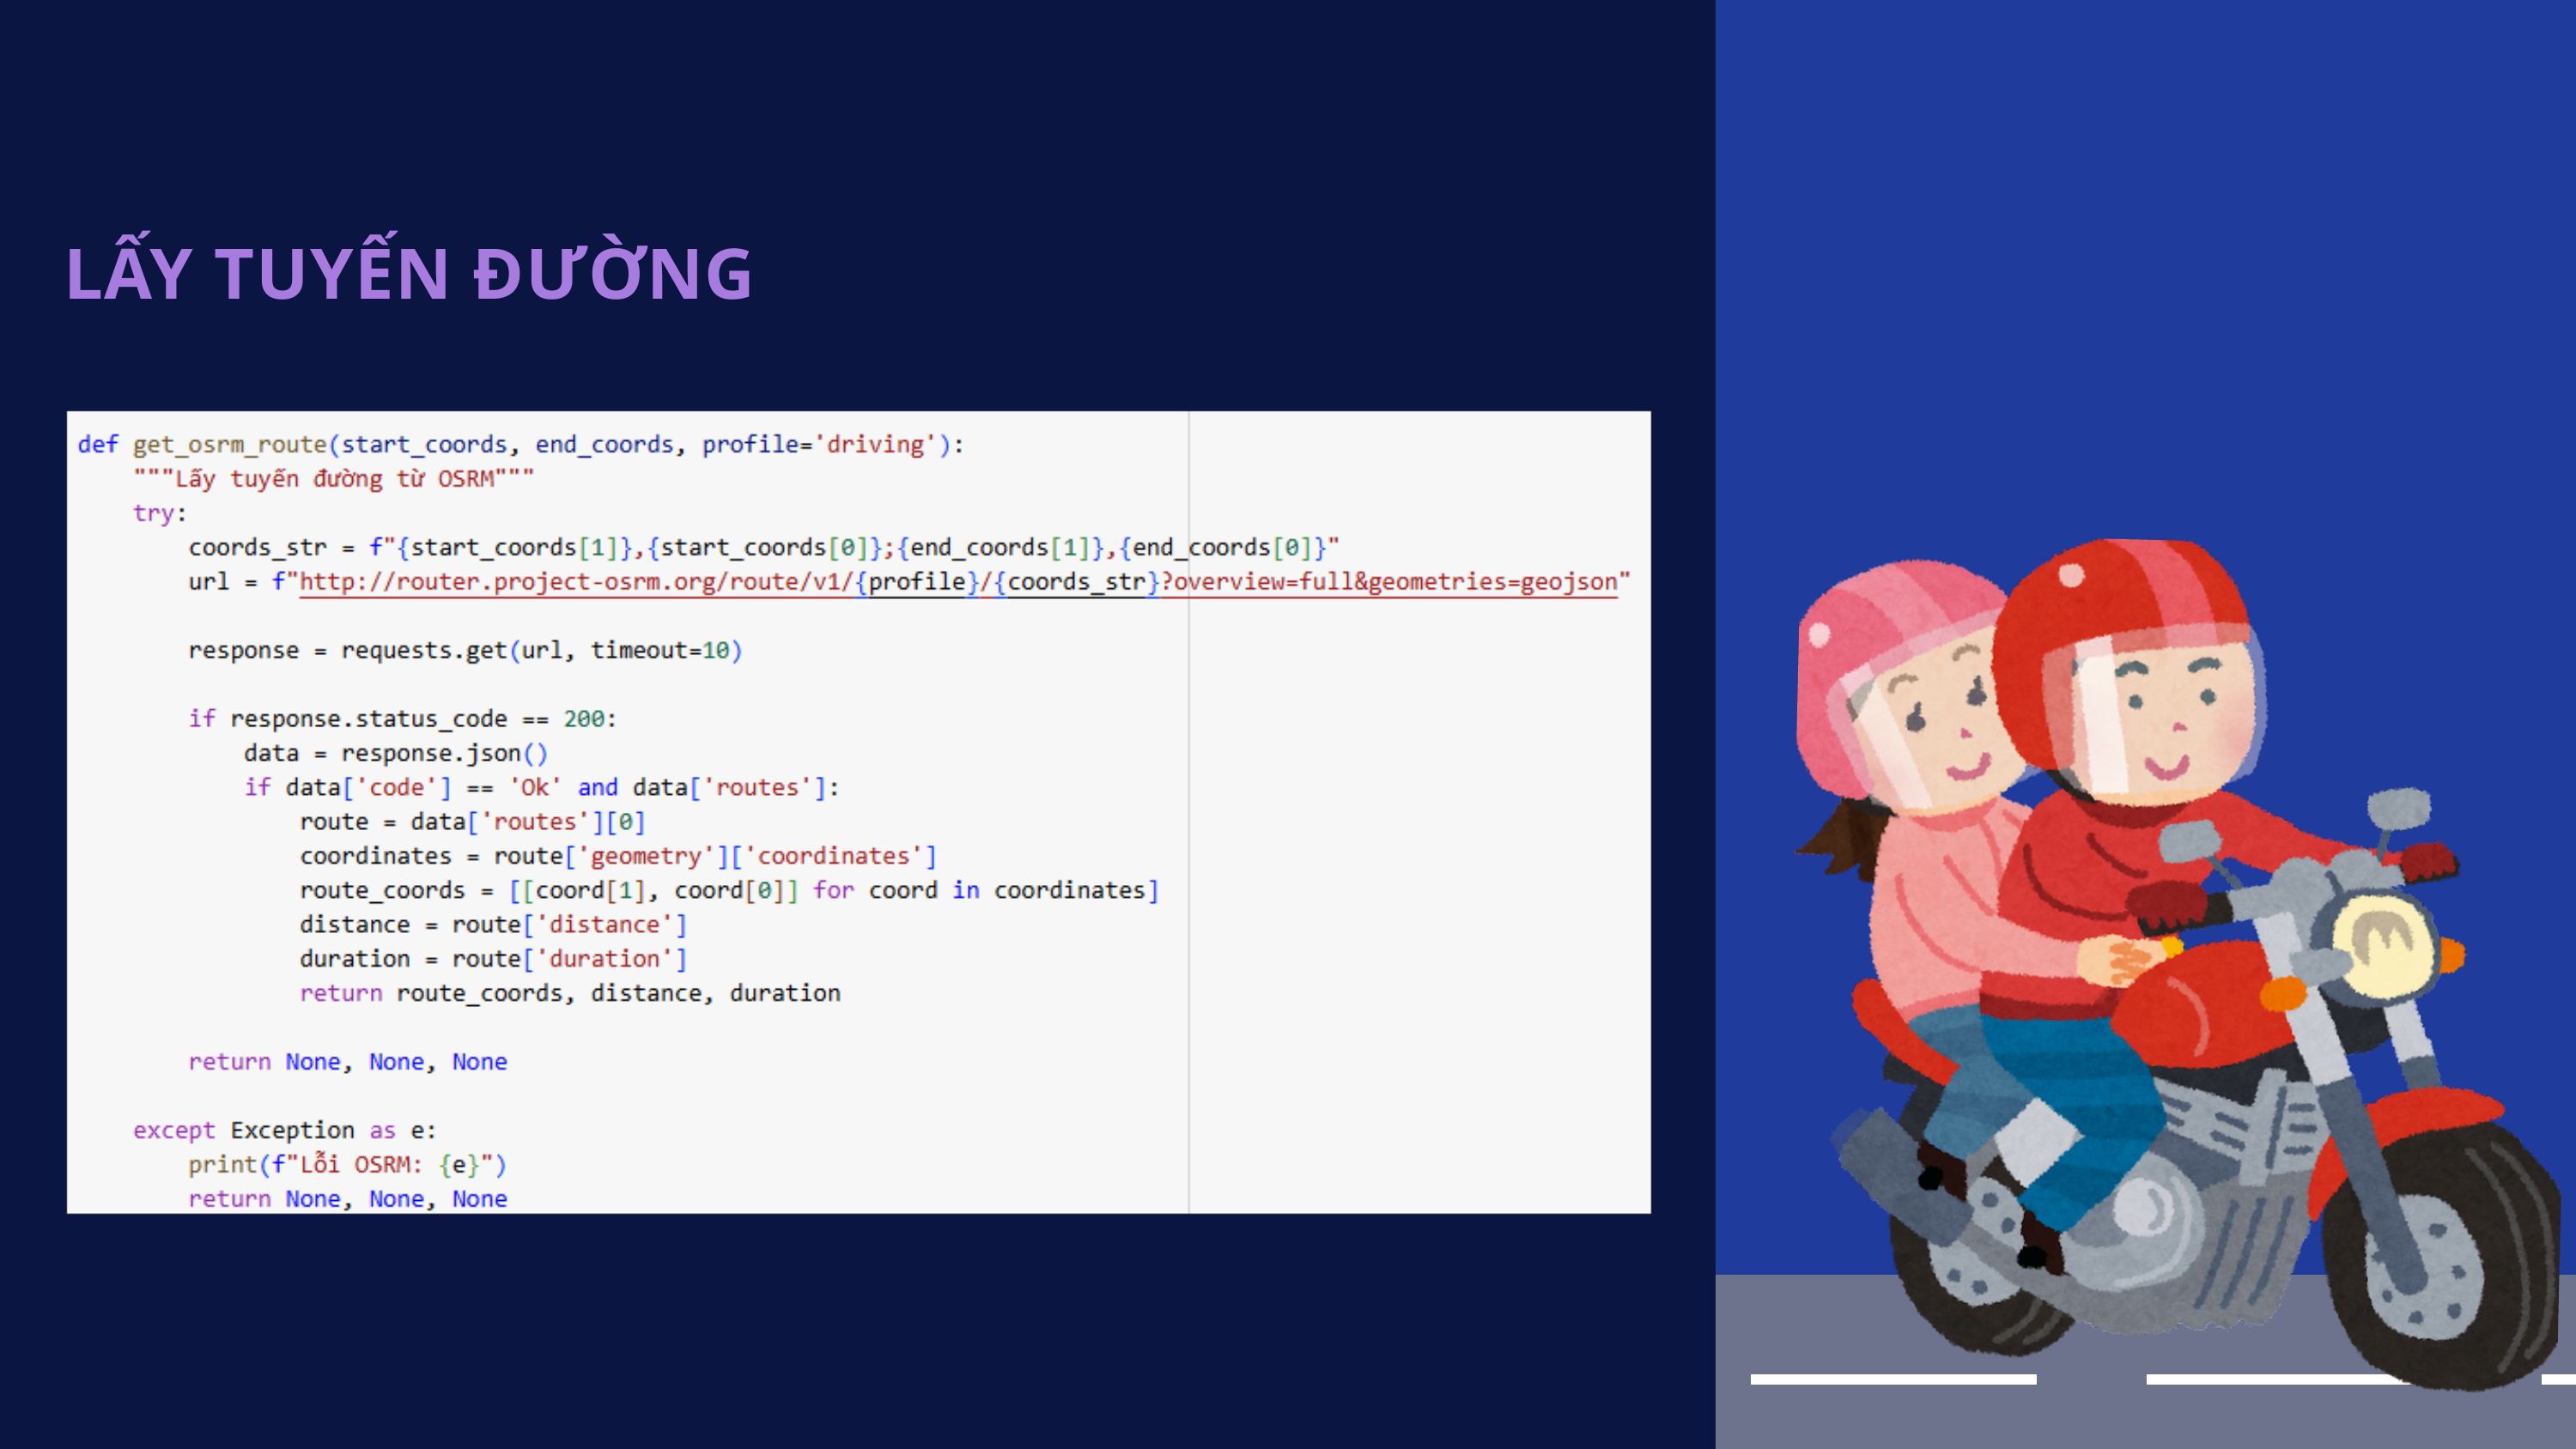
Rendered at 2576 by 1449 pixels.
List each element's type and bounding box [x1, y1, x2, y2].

text_box [33, 0, 1613, 1449]
text_box [1715, 1275, 2576, 1449]
text_box [1784, 531, 2576, 1272]
text_box [1615, 408, 1656, 1219]
